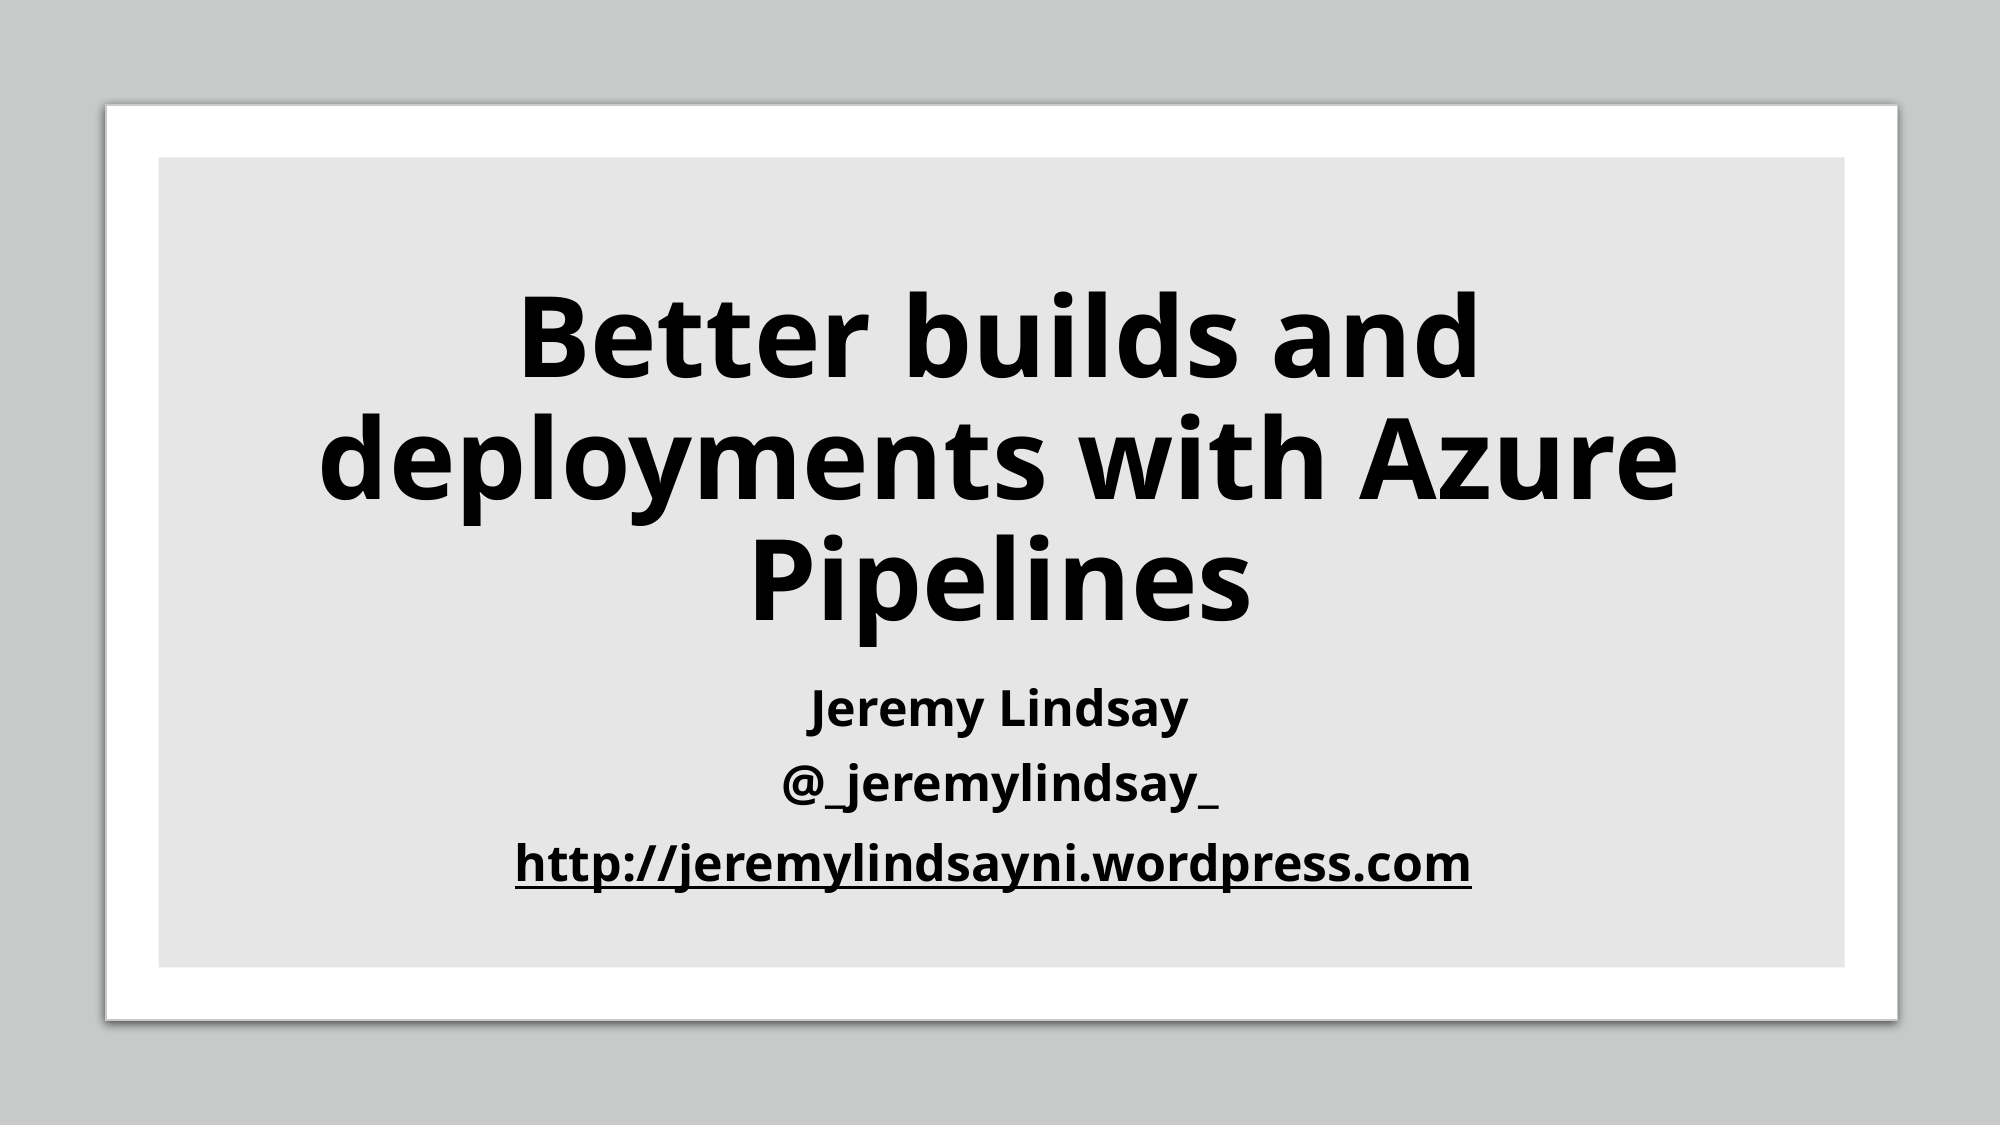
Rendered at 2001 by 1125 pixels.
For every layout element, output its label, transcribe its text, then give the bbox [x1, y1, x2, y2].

subtitle Jeremy Lindsay @_jeremylindsay_ http://jeremylindsayni.wordpress.com [249, 675, 1750, 905]
title Better builds and deployments with Azure Pipelines [249, 225, 1750, 653]
text_box [158, 156, 1846, 968]
text_box [0, 0, 2000, 1125]
text_box [105, 104, 1898, 1021]
